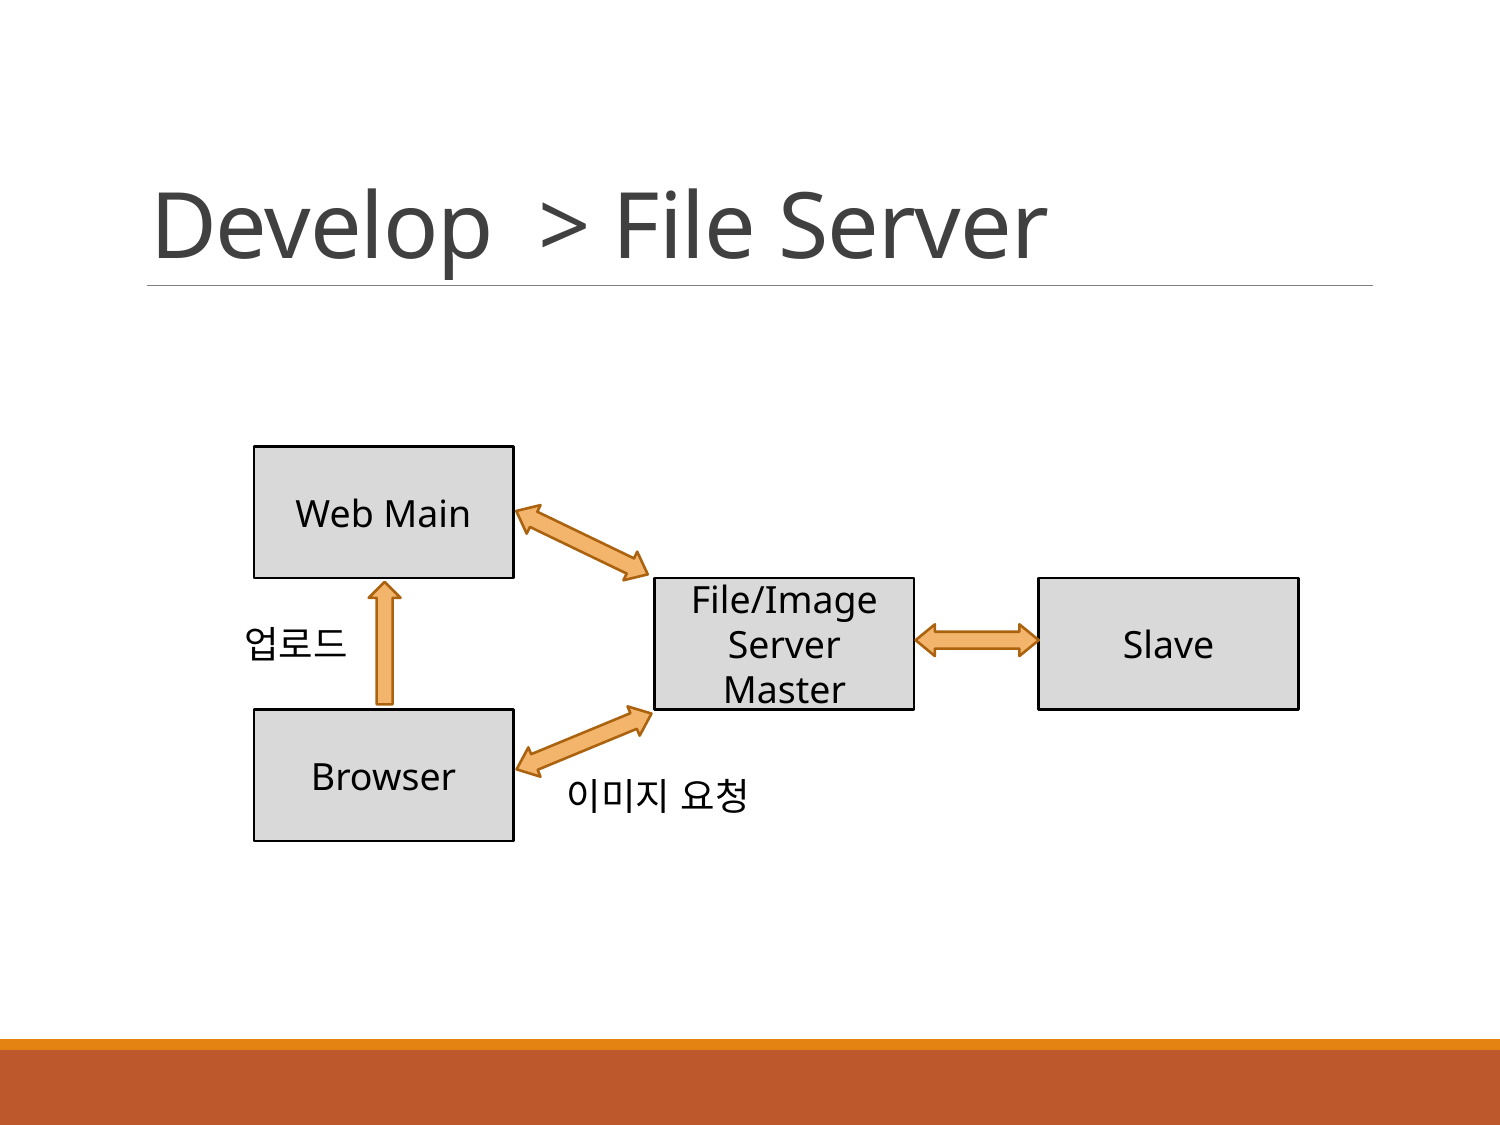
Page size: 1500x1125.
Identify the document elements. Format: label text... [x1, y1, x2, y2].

text_box 업로드 [229, 613, 363, 674]
text_box [515, 503, 649, 582]
text_box [367, 581, 402, 706]
text_box [515, 705, 653, 778]
title Develop > File Server [135, 47, 1373, 285]
text_box [914, 623, 1041, 658]
text_box Browser [253, 708, 515, 842]
text_box Slave [1037, 577, 1300, 711]
text_box Web Main [253, 445, 515, 579]
text_box File/Image Server Master [653, 577, 915, 711]
text_box 이미지 요청 [551, 765, 765, 825]
